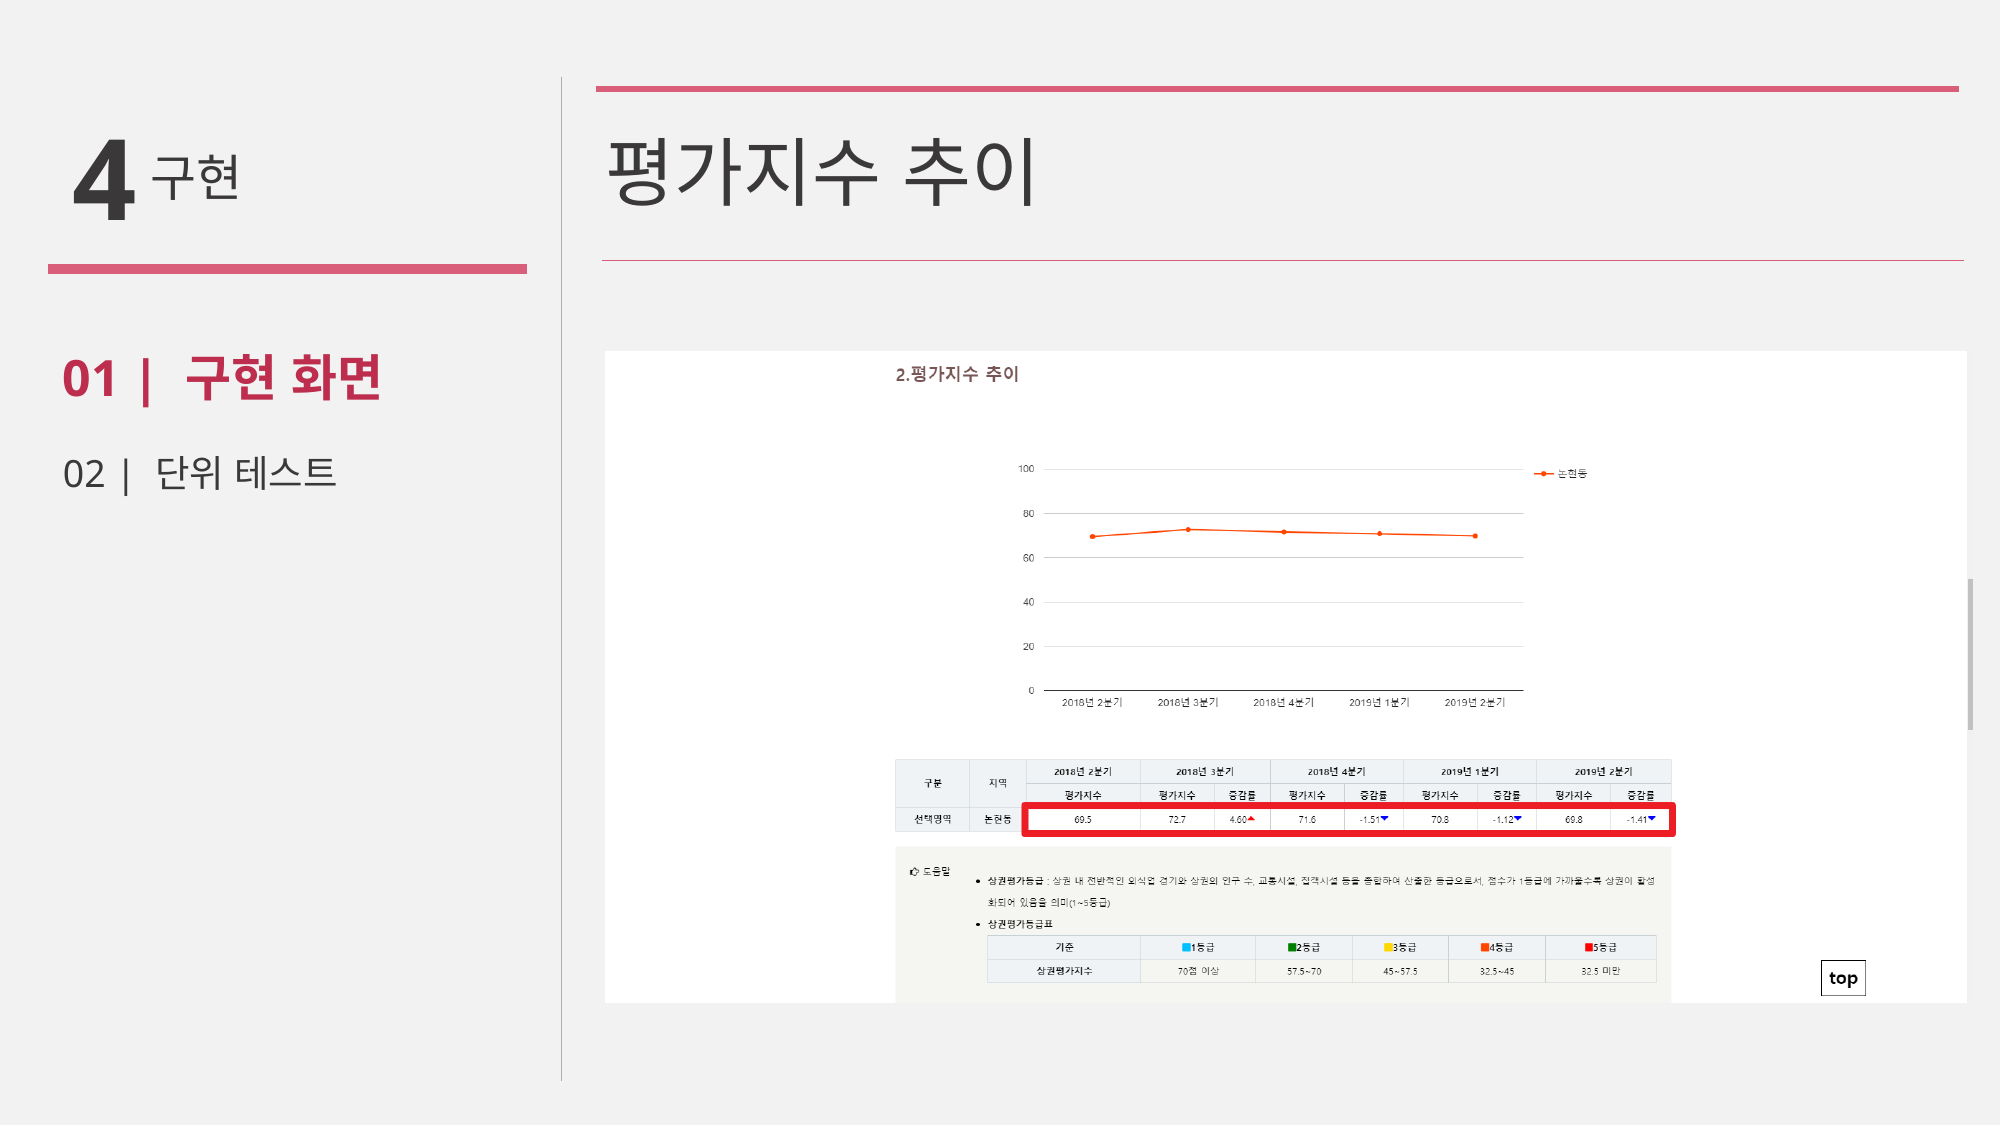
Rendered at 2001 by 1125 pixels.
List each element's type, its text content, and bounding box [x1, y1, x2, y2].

text_box 구현 [135, 138, 258, 214]
title 평가지수 추이 [590, 122, 1959, 231]
picture [605, 351, 1973, 1003]
text_box 4 [57, 100, 152, 251]
list 01 | 구현 화면 02 | 단위 테스트 [48, 309, 527, 779]
